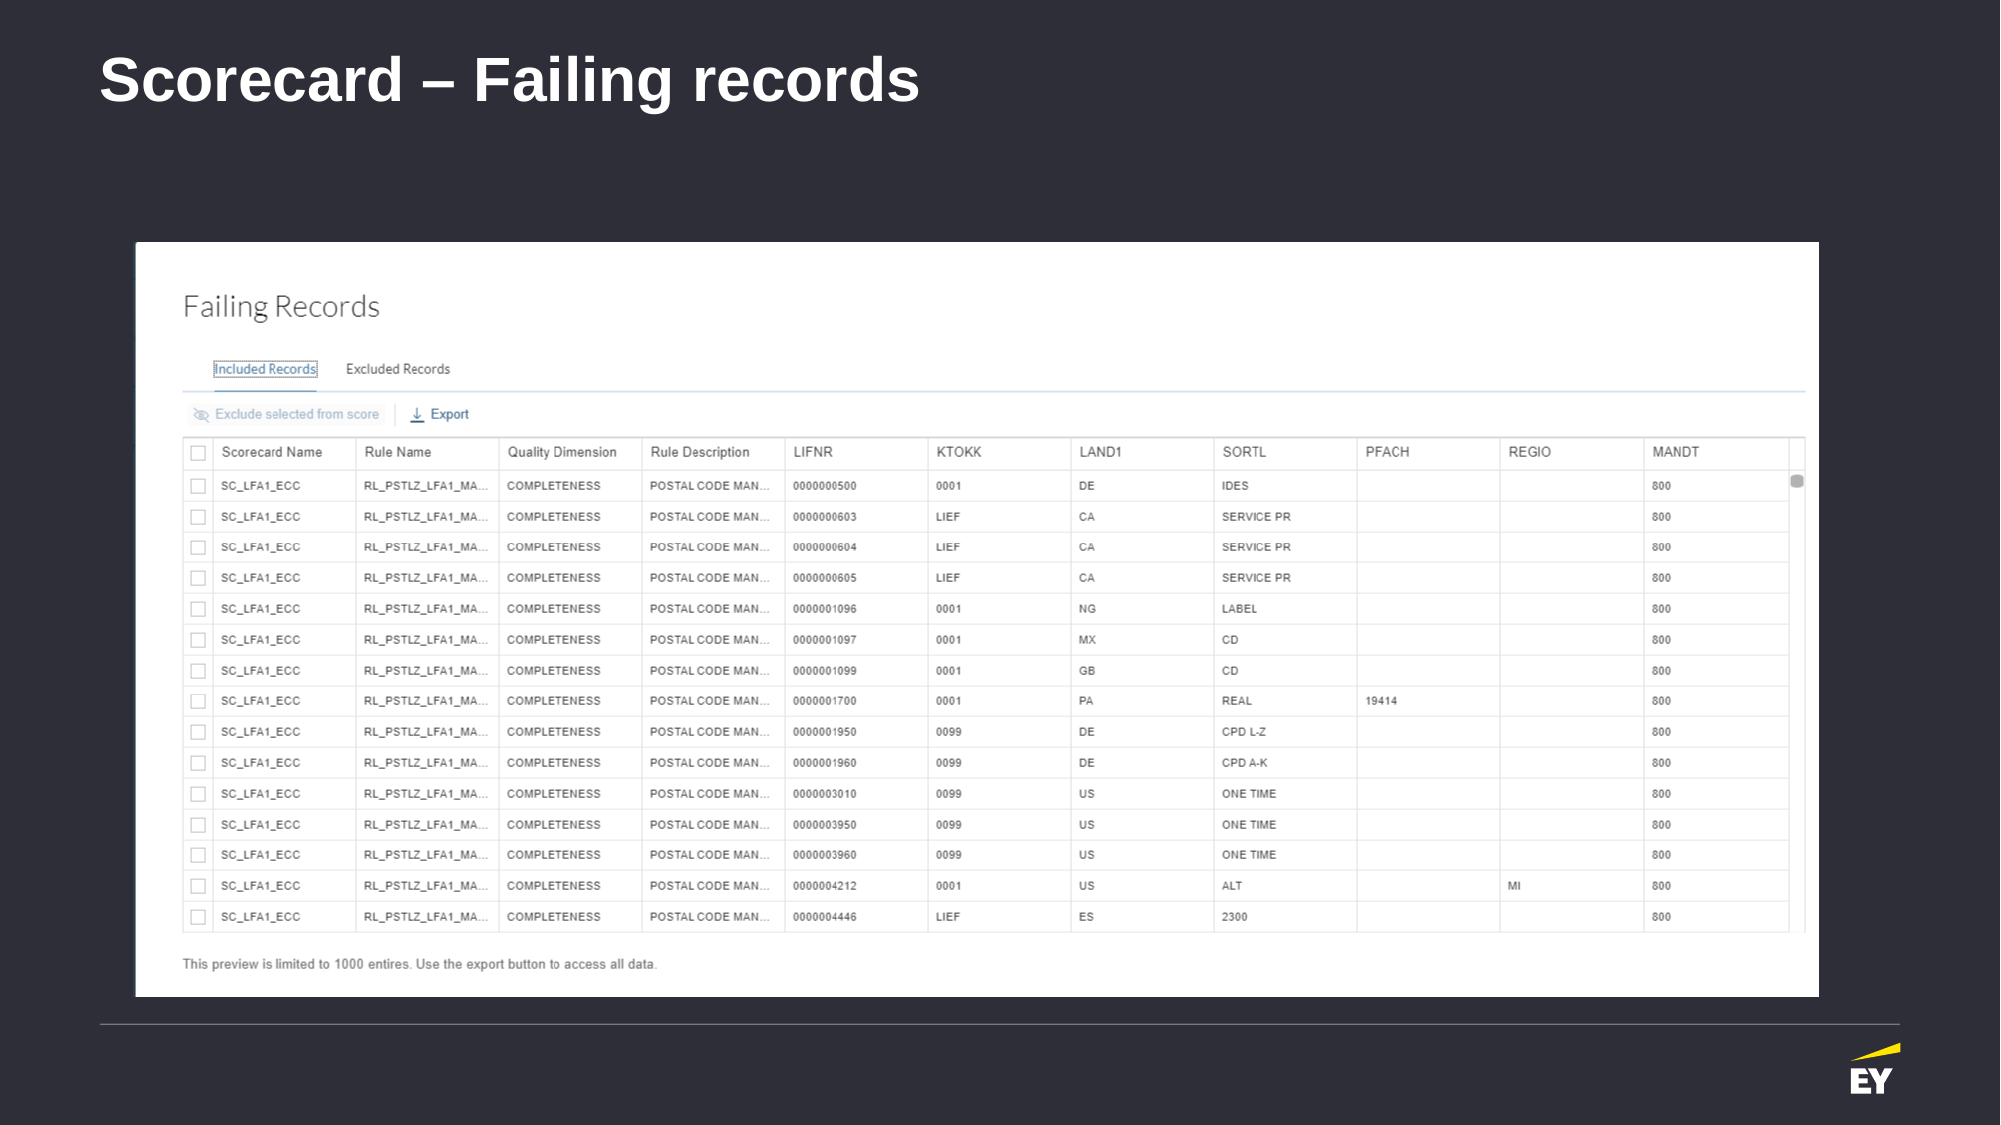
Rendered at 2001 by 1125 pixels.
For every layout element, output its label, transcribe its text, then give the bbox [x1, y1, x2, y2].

picture [133, 241, 1820, 997]
title Scorecard – Failing records [99, 50, 1900, 168]
